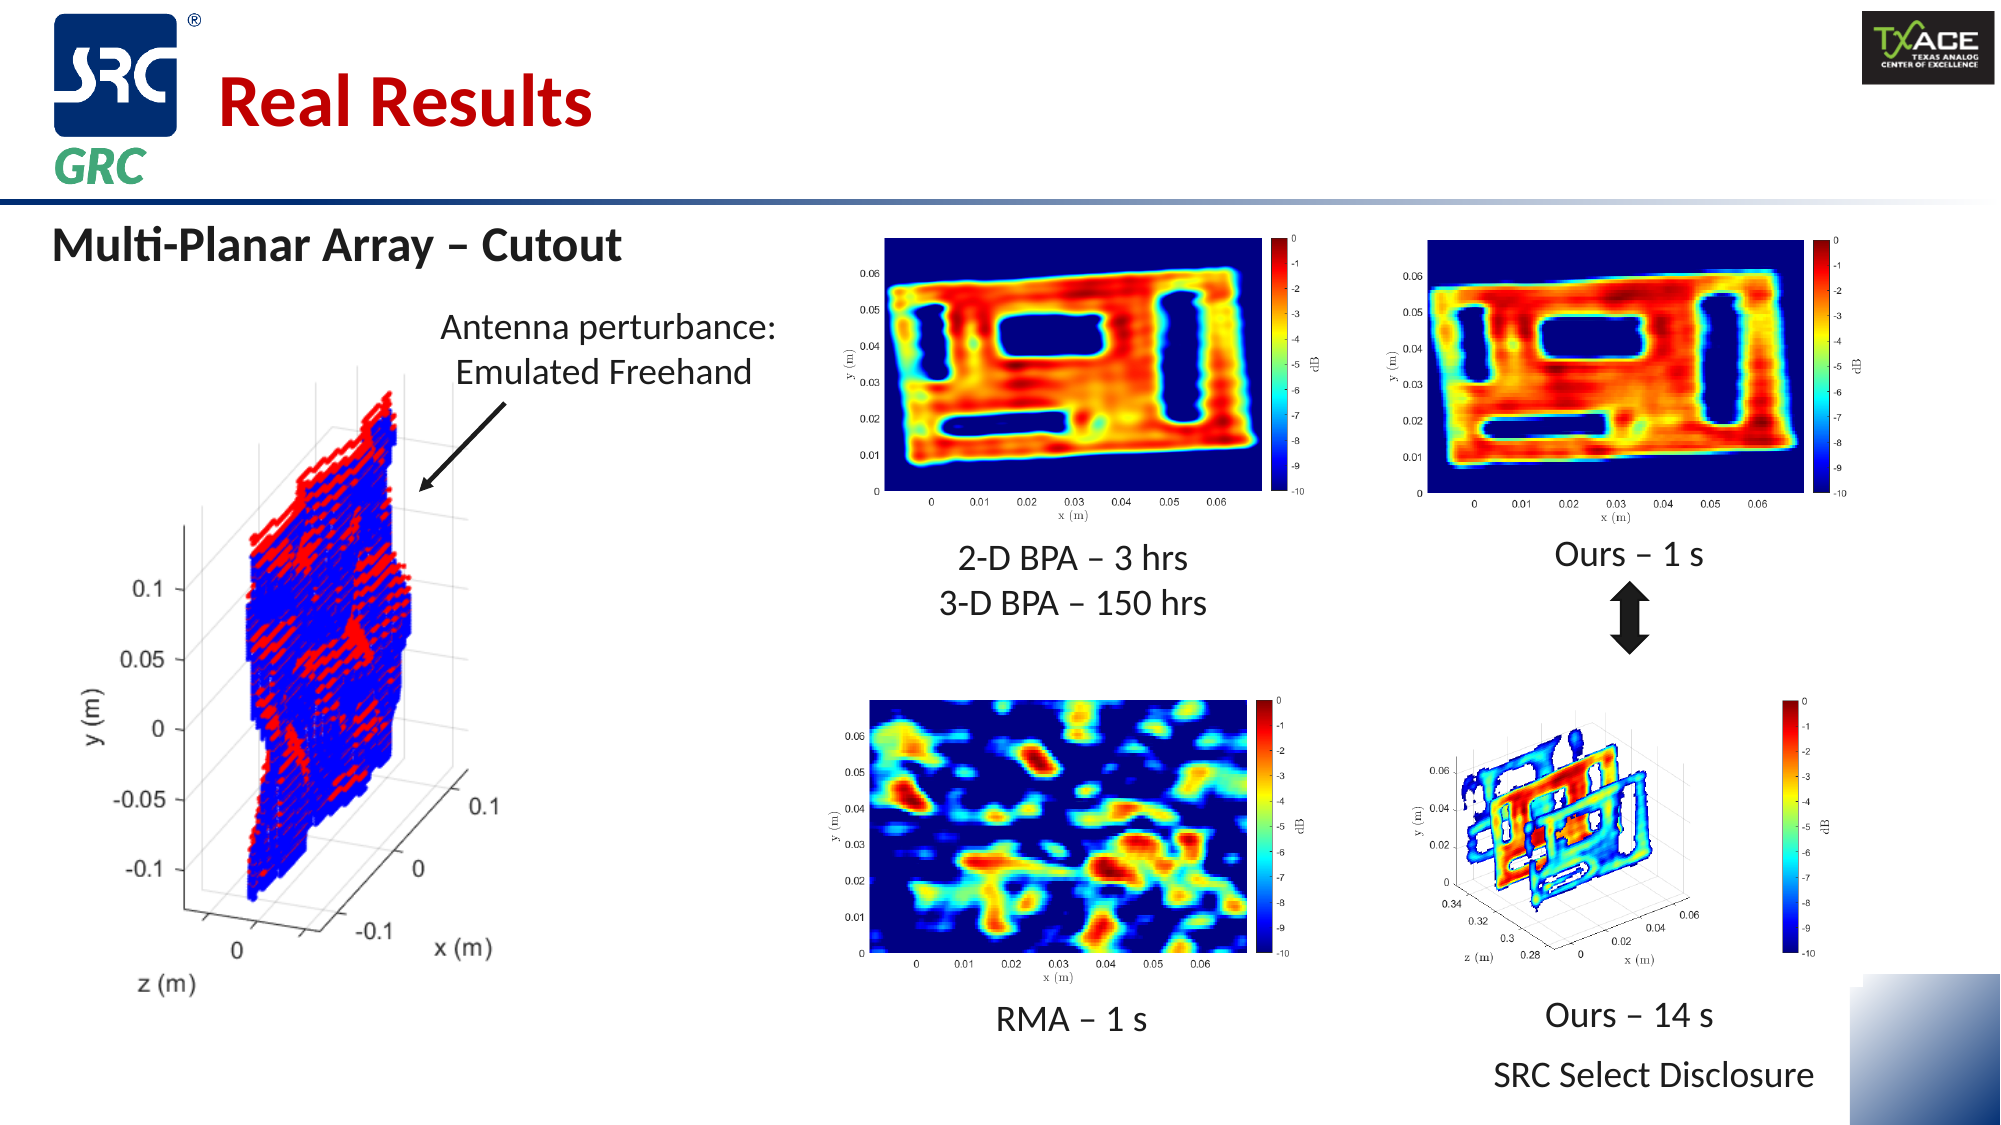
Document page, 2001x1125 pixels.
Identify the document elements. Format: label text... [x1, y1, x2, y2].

picture [40, 0, 235, 198]
picture [65, 363, 540, 1010]
picture [821, 214, 1353, 525]
text_box Ours – 1 s [1494, 527, 1765, 582]
text_box Ours – 14 s [1494, 987, 1765, 1042]
footer SRC Select Disclosure [1030, 1042, 1831, 1103]
text_box [1609, 580, 1650, 655]
picture [1364, 216, 1895, 527]
picture [1862, 11, 1995, 85]
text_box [418, 402, 505, 492]
title Real Results [203, 23, 1863, 183]
text_box RMA – 1 s [936, 987, 1208, 1046]
text_box Antenna perturbance: Emulated Freehand [366, 294, 821, 400]
text_box 2-D BPA – 3 hrs 3-D BPA – 150 hrs [887, 526, 1259, 631]
picture [806, 676, 1863, 987]
text_box Multi-Planar Array – Cutout [36, 210, 1320, 295]
